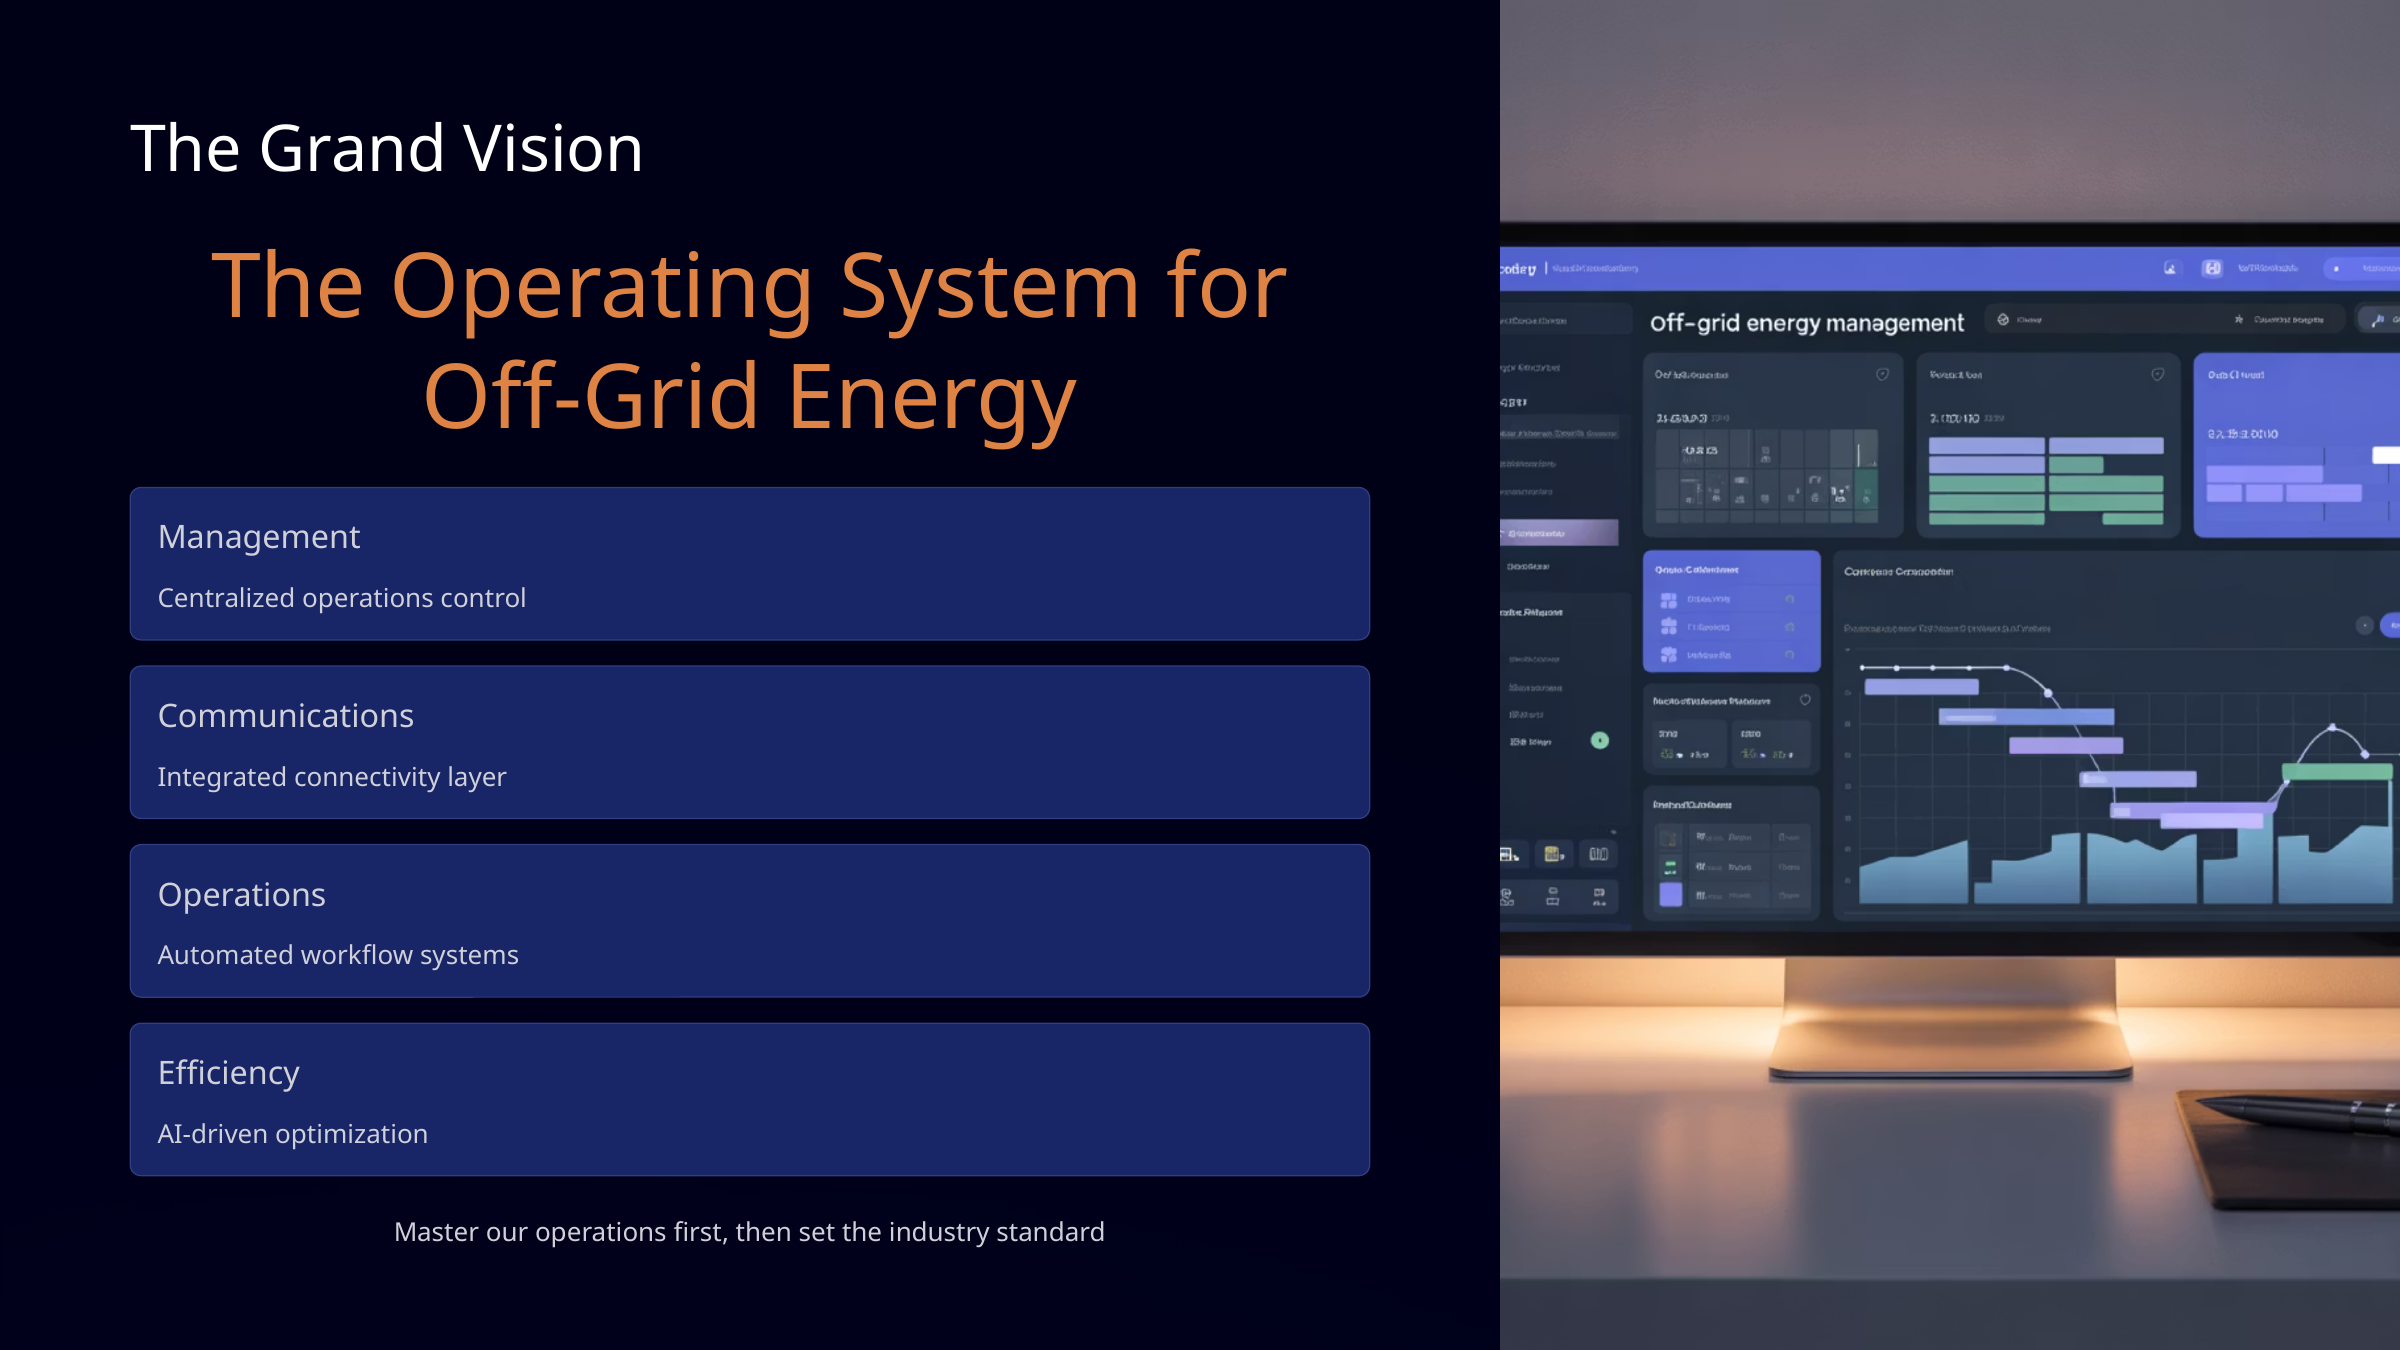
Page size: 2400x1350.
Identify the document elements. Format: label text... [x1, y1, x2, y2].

text_box Integrated connectivity layer [157, 749, 1343, 792]
text_box [130, 844, 1370, 998]
text_box AI-driven optimization [157, 1106, 1343, 1149]
picture [1499, 0, 2400, 1350]
text_box Management [157, 514, 484, 556]
text_box The Operating System for Off-Grid Energy [130, 223, 1370, 449]
text_box Automated workflow systems [157, 928, 1343, 970]
text_box The Grand Vision [130, 103, 782, 185]
text_box Operations [157, 871, 484, 913]
text_box Centralized operations control [157, 570, 1343, 613]
text_box Master our operations first, then set the industry standard [130, 1205, 1370, 1247]
text_box Communications [157, 693, 484, 734]
text_box [130, 487, 1370, 640]
text_box Efficiency [157, 1050, 484, 1092]
text_box [130, 1023, 1370, 1176]
text_box [130, 666, 1370, 819]
